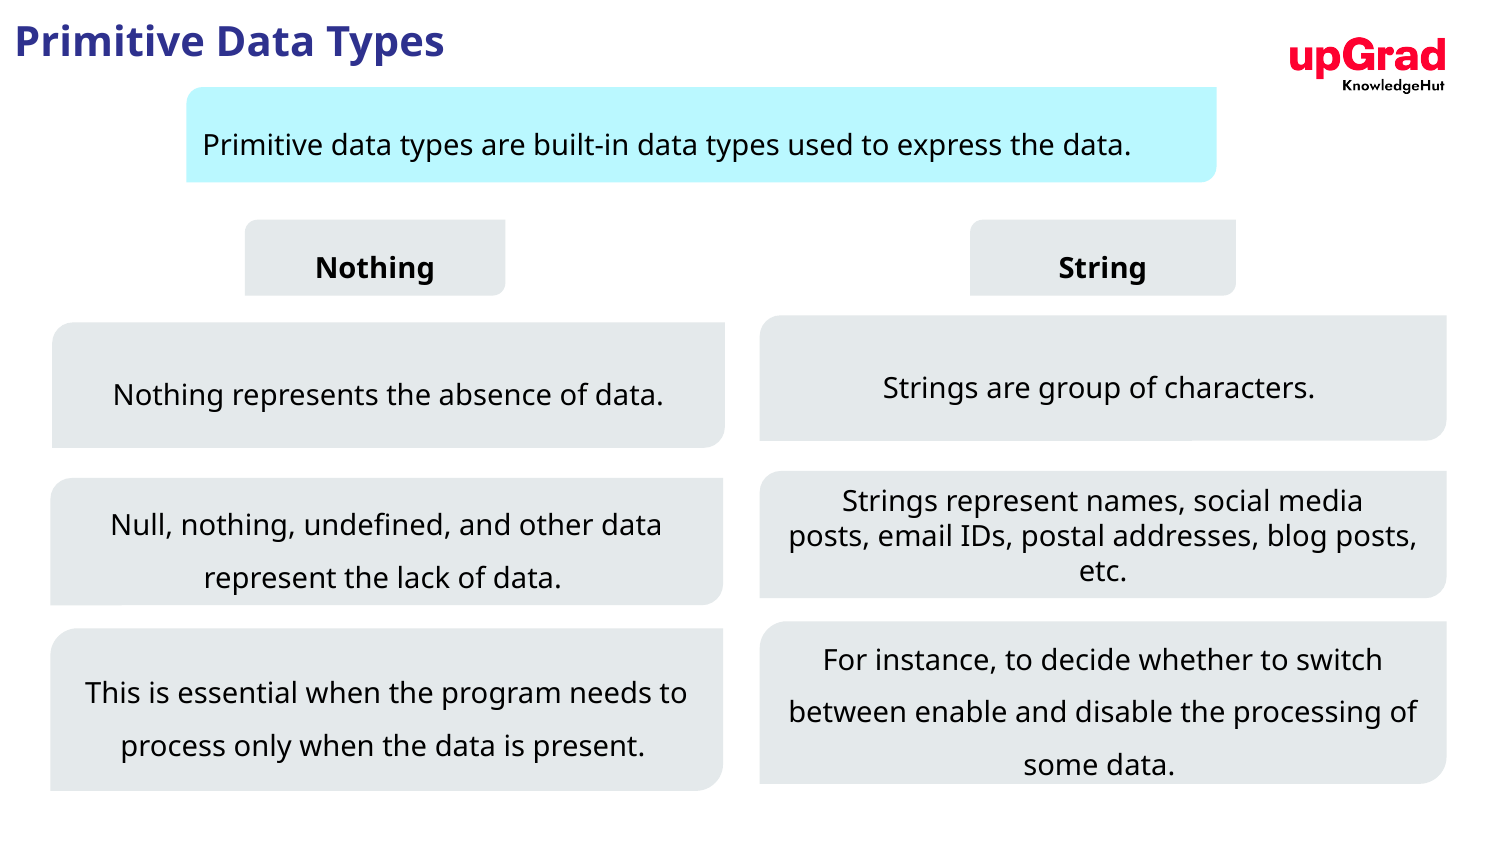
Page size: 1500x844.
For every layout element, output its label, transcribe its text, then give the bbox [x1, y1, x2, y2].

text_box This is essential when the program needs to process only when the data is present. [48, 626, 726, 794]
text_box Strings represent names, social media posts, email IDs, postal addresses, blog posts, etc. [757, 468, 1449, 601]
text_box Null, nothing, undefined, and other data represent the lack of data. [48, 475, 726, 608]
text_box Nothing represents the absence of data. [50, 320, 727, 450]
text_box String [968, 217, 1239, 298]
text_box Nothing [242, 217, 508, 298]
picture [1290, 37, 1449, 96]
text_box Primitive Data Types [0, 0, 1186, 77]
text_box Strings are group of characters. [757, 313, 1449, 443]
text_box Primitive data types are built-in data types used to express the data. [184, 84, 1219, 185]
text_box For instance, to decide whether to switch between enable and disable the processing of some data. [757, 619, 1449, 786]
